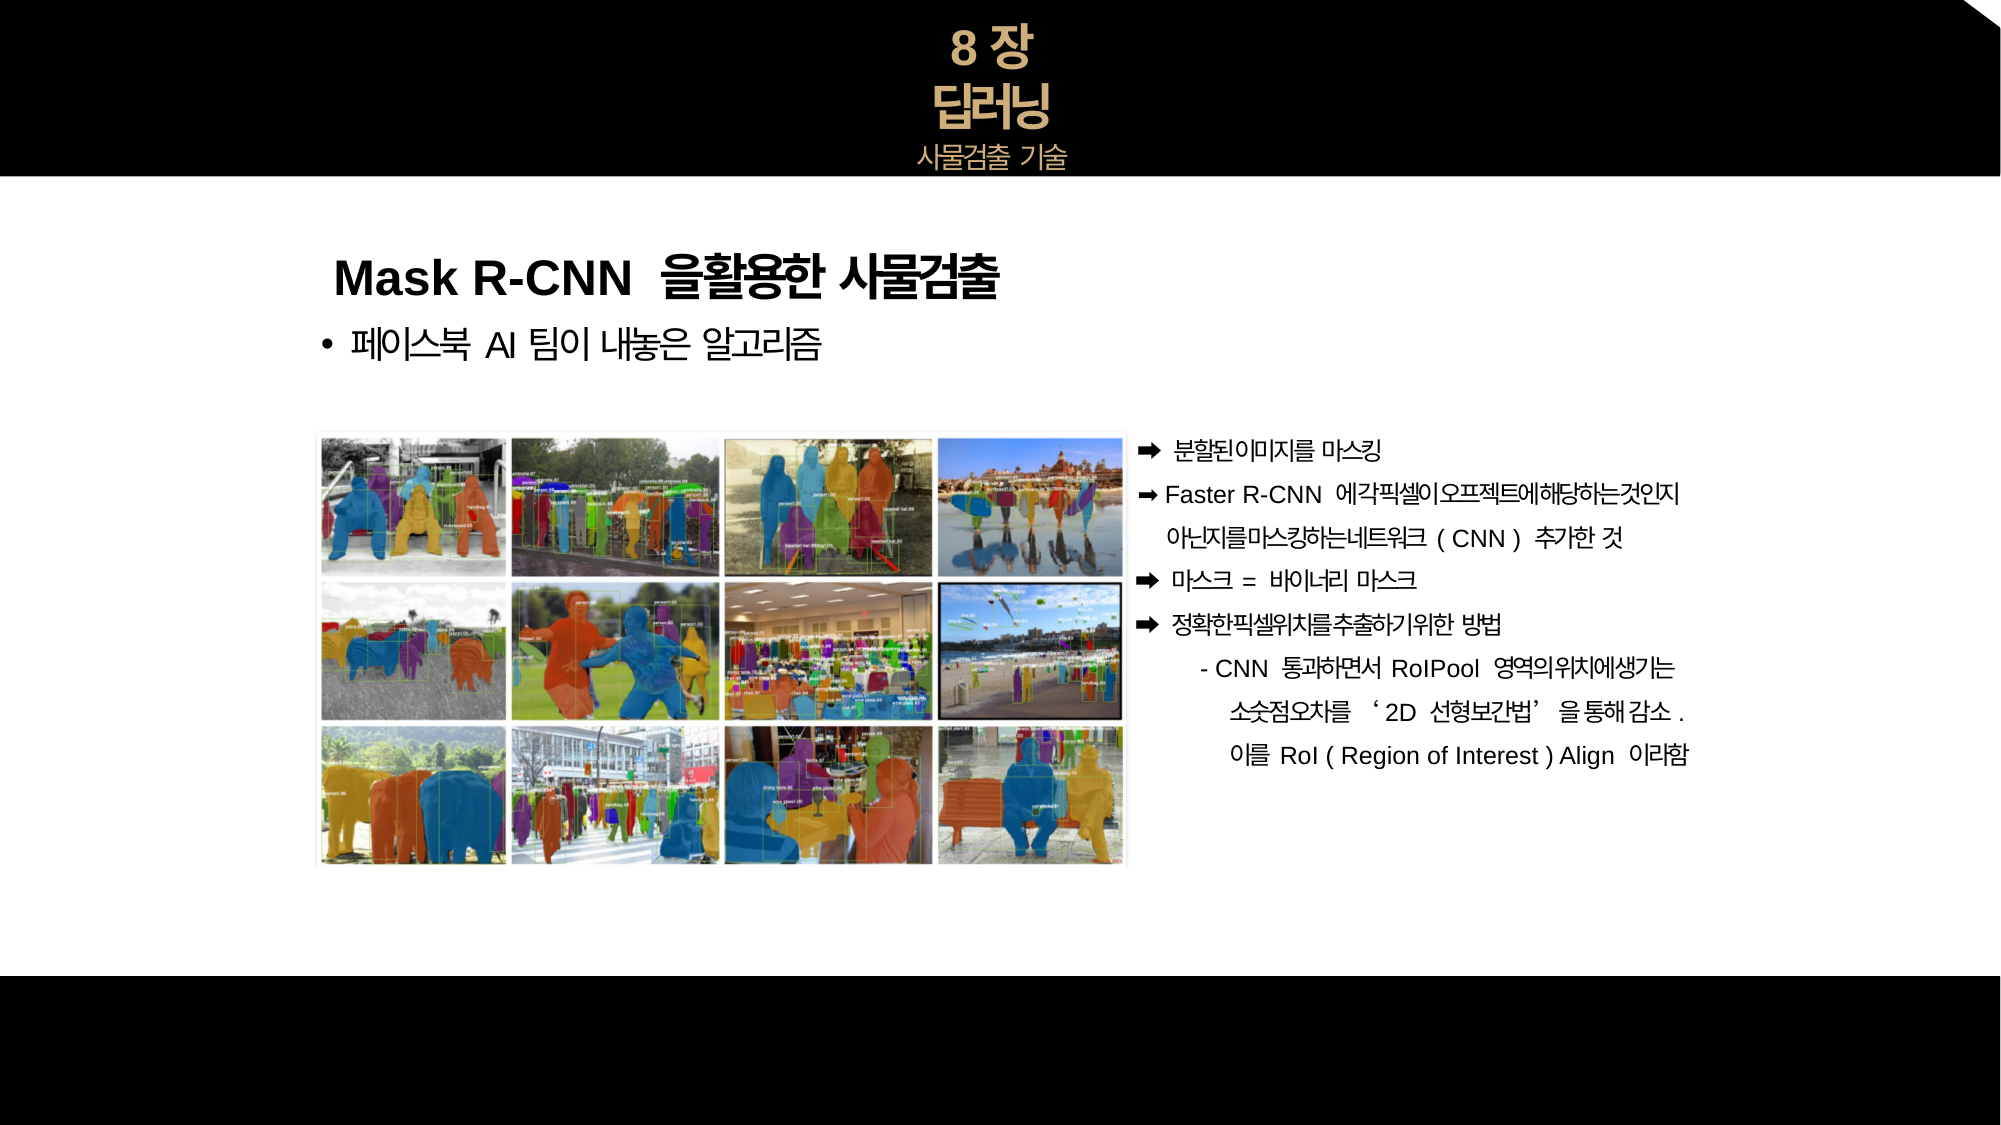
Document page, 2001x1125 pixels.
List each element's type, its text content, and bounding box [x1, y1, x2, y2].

text_box Mask R-CNN 을 활용한 사물검출 페이스북 AI팀이 내놓은 알고리즘 [318, 223, 1024, 366]
title 8장 딥러닝 사물검출 기술 [883, 0, 1103, 189]
text_box [314, 429, 1131, 867]
text_box ➡ 분할된 이미지를 마스킹 ➡ Faster R-CNN 에 각 픽셀이 오프젝트에 해당하는 것인지 아닌지를 마스킹하는 네트워크 ( CNN ) 추가한 것 ➡ 마스크 = 바이너리 마스크 ➡ 정확한 픽셀위치를 추출하기 위한 방법 - CNN 통과하면서 RoIPool 영역의 위치에 생기는 소숫점 오차를 ‘2D 선형보간법’을 통해 감소. 이를 RoI ( Region of Interest ) Align 이라함 [1135, 419, 1737, 770]
